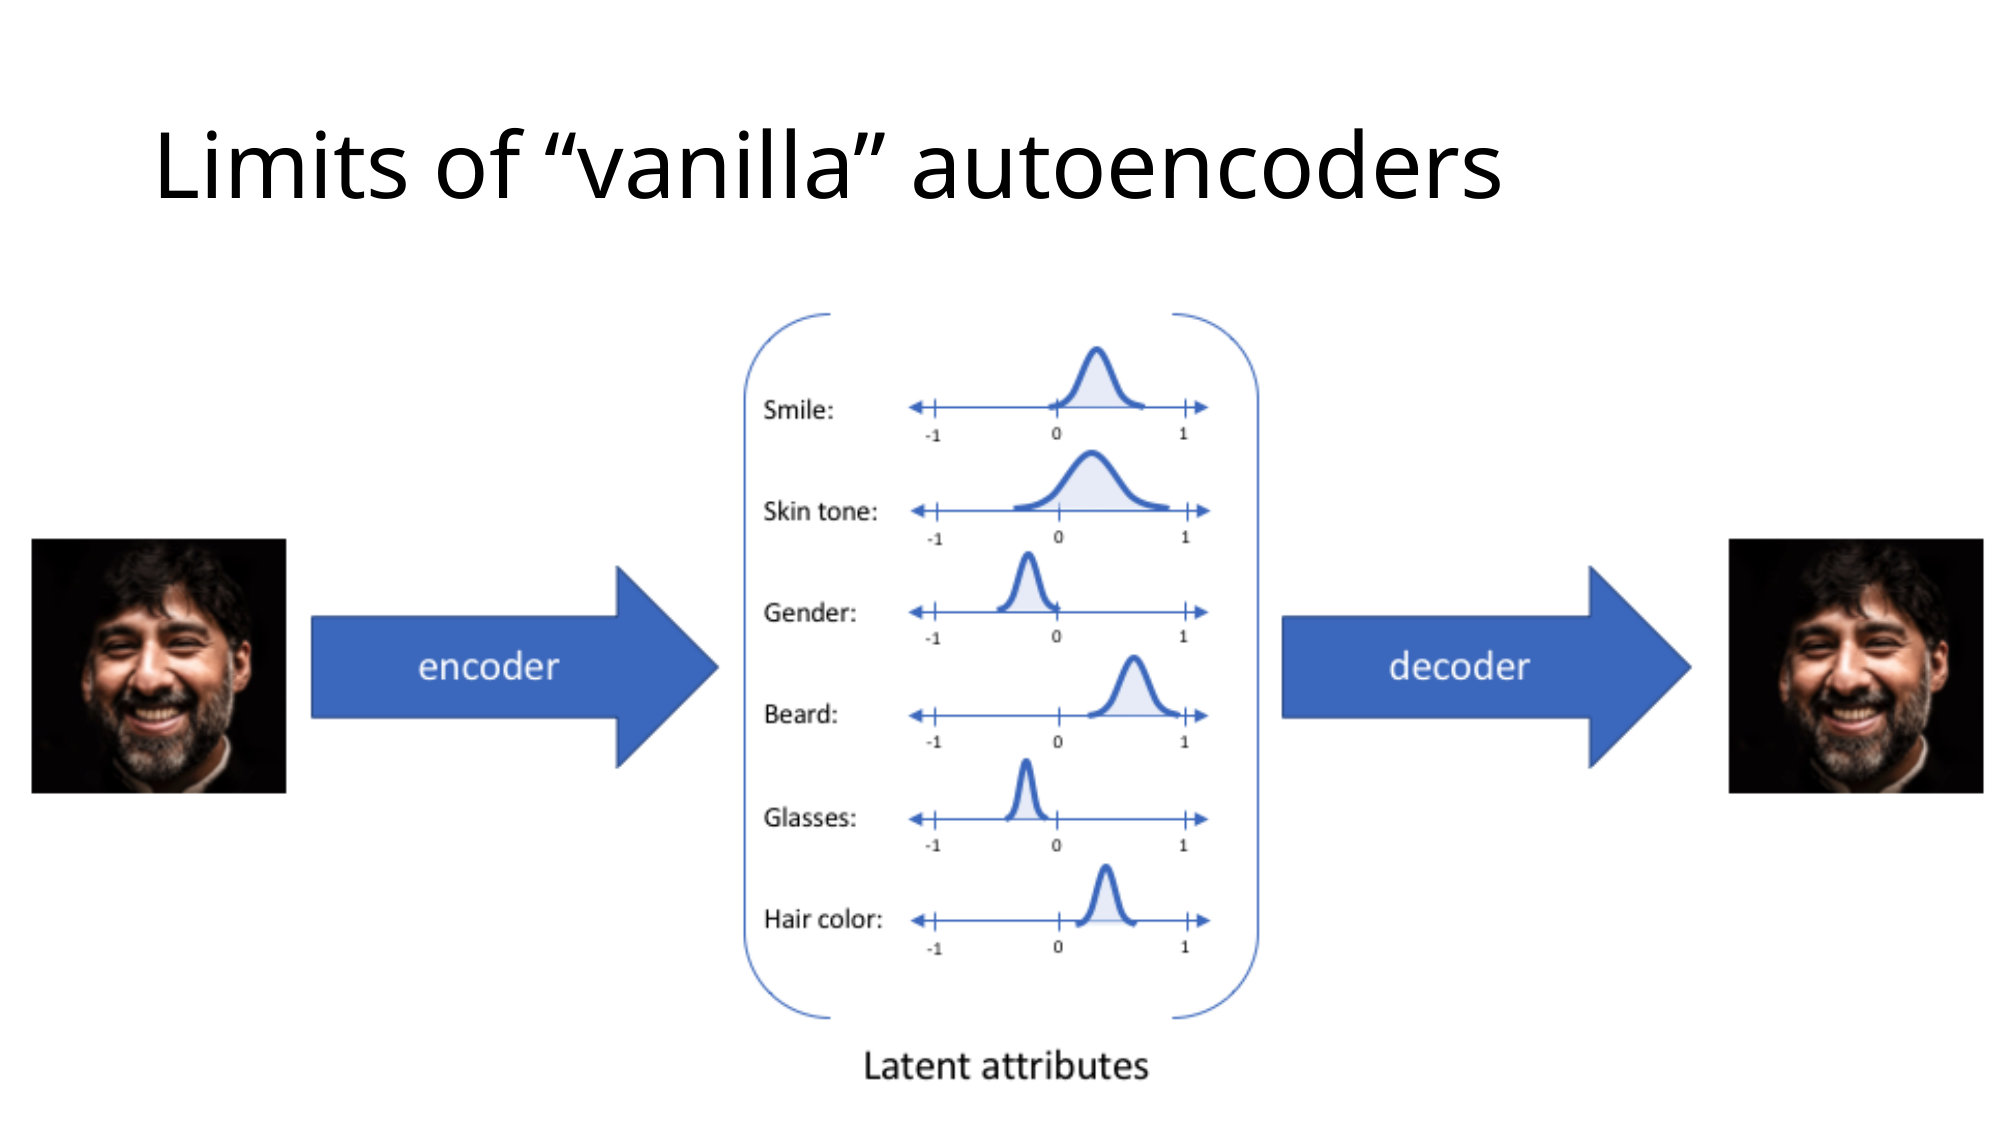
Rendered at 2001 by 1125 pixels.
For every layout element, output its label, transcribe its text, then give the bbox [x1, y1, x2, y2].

picture [15, 284, 2001, 1104]
title Limits of “vanilla” autoencoders [137, 59, 1863, 278]
